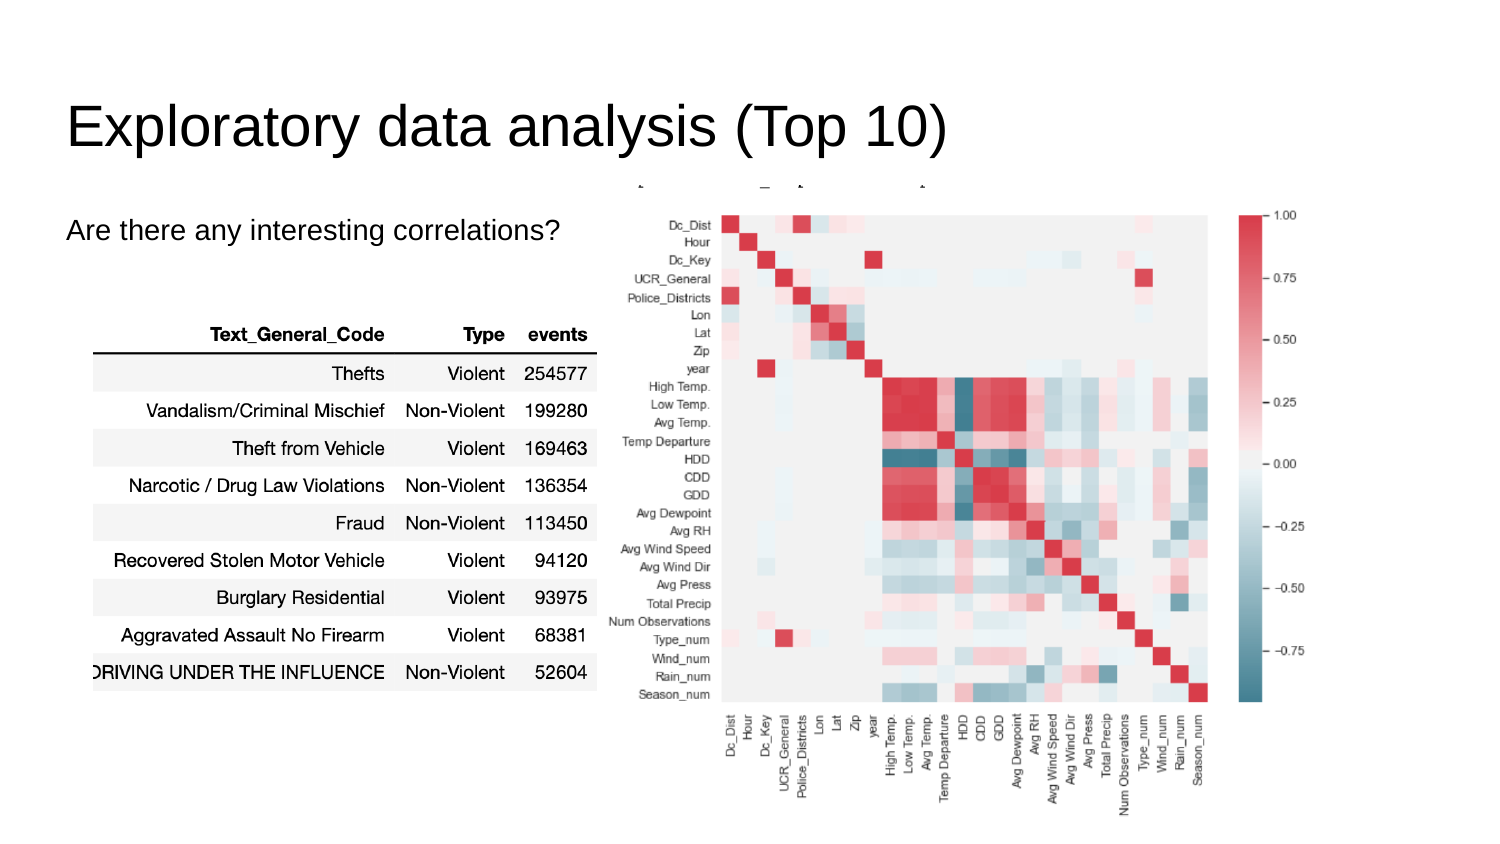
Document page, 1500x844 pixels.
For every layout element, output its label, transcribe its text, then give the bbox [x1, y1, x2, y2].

picture [92, 184, 1319, 829]
title Exploratory data analysis (Top 10) [51, 72, 1449, 167]
text_box Are there any interesting correlations? [51, 195, 591, 401]
